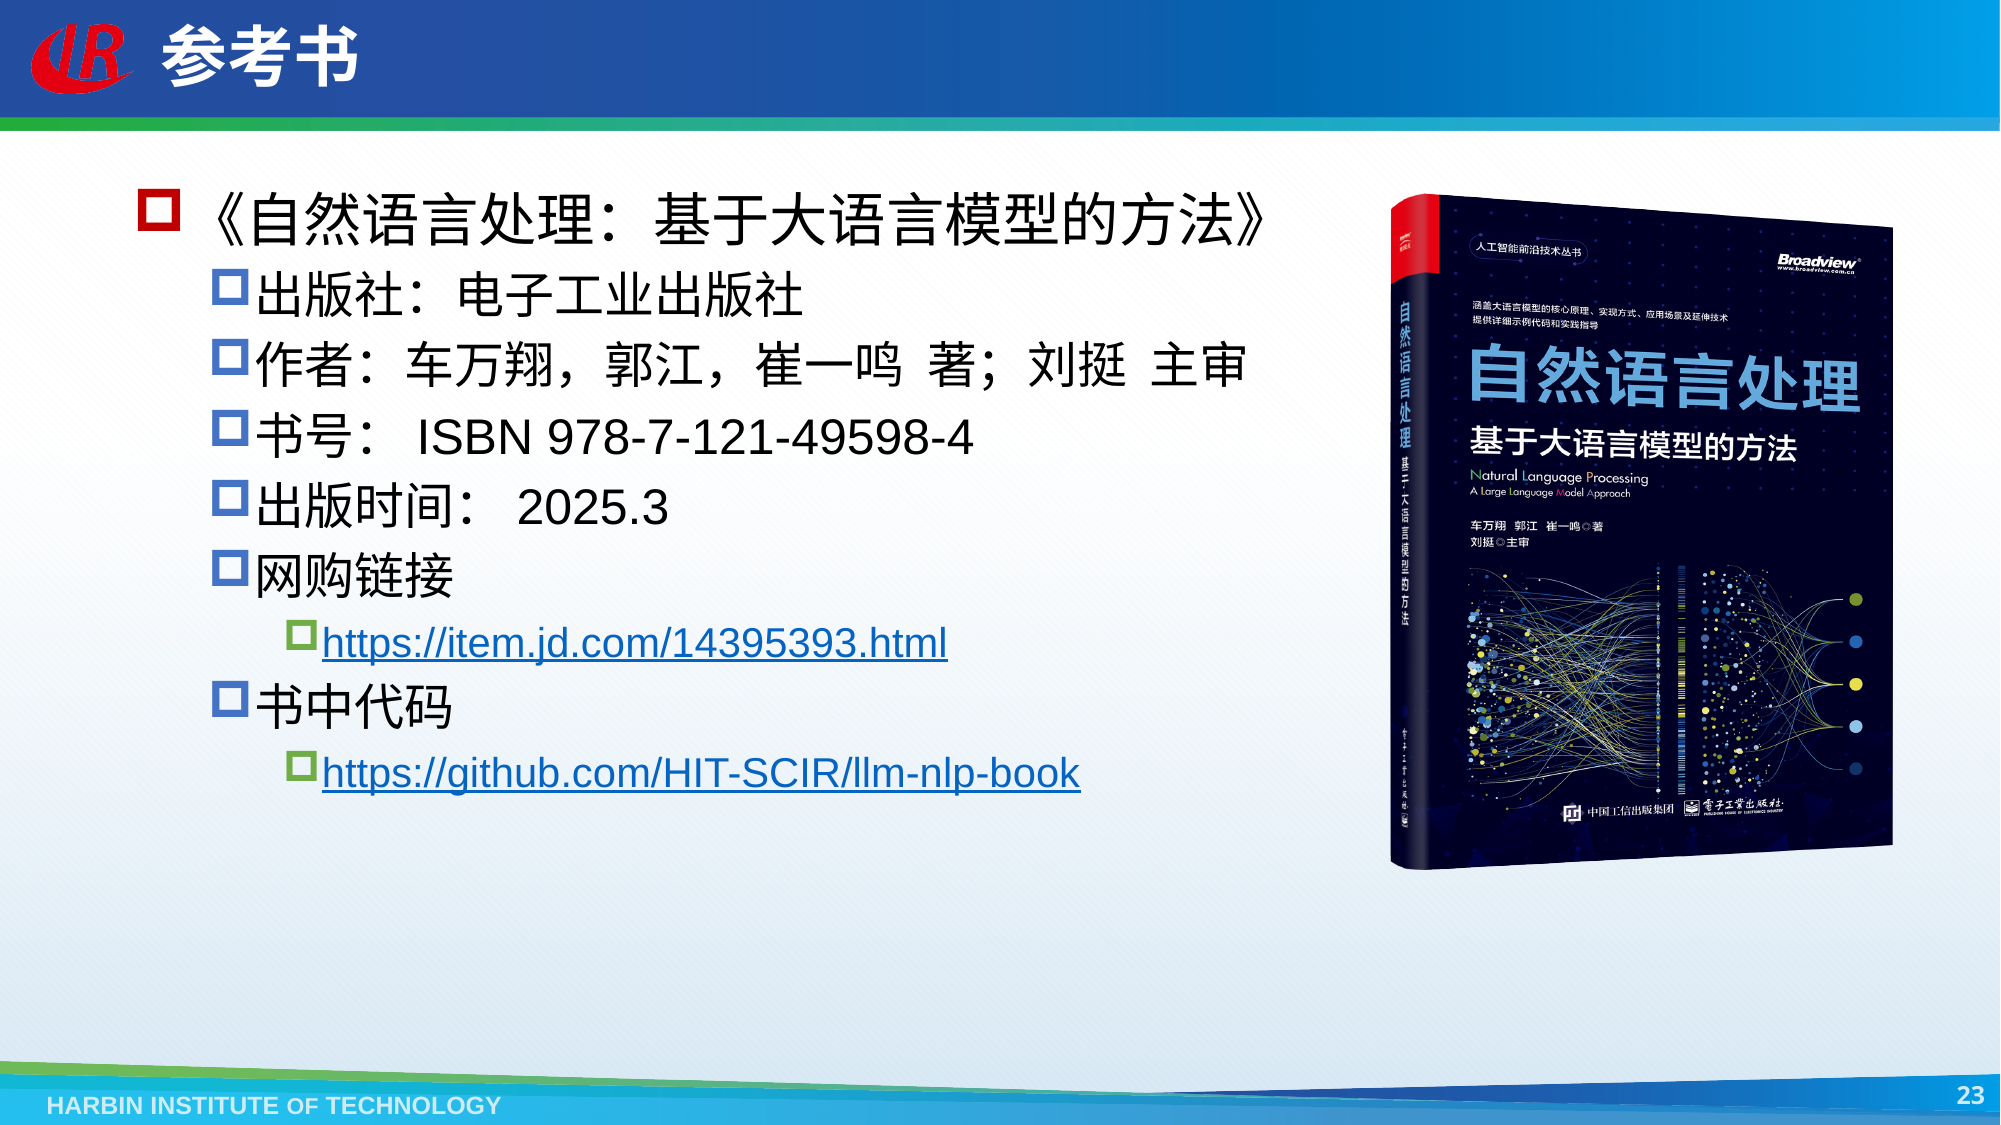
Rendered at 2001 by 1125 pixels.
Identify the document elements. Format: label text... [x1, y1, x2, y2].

slide_number 23 [1623, 1072, 2000, 1110]
footer HARBIN INSTITUTE OF TECHNOLOGY [31, 1081, 843, 1125]
picture [1256, 175, 1991, 886]
picture [0, 1061, 2000, 1125]
title 参考书 [145, 16, 1035, 96]
picture [0, 0, 2000, 131]
list 《自然语言处理：基于大语言模型的方法》 出版社：电子工业出版社 作者：车万翔，郭江，崔一鸣 著；刘挺 主审 书号：ISBN 978-7-121-49598-4 出版时间：2025.3 网购链接 https://item.jd.com/14395393.html 书中代码 https://github.com/HIT-SCIR/llm-nlp-book [118, 175, 1890, 1047]
